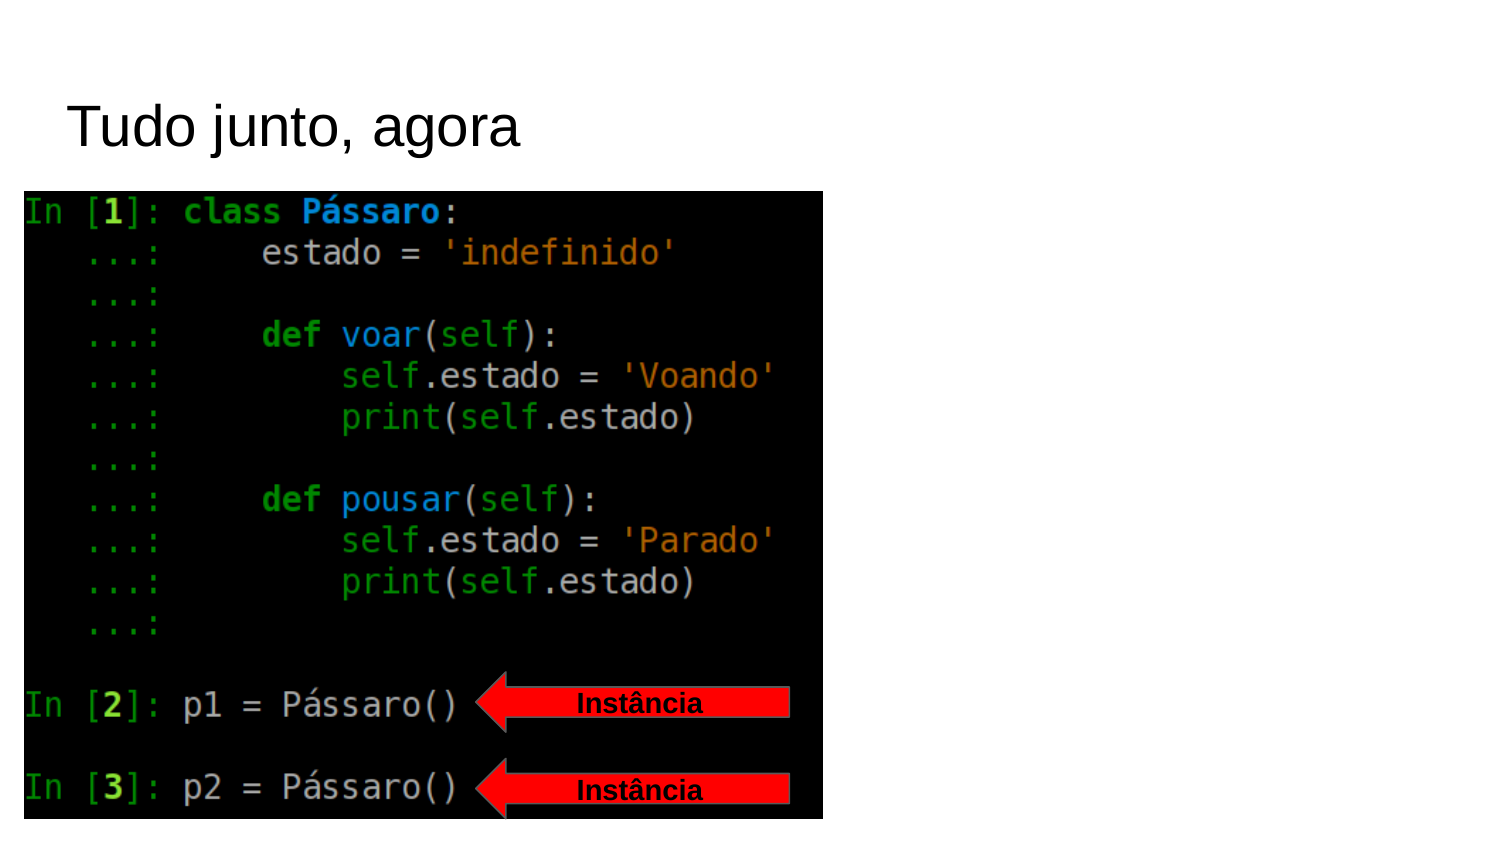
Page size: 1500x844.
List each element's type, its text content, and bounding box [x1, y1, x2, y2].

title Tudo junto, agora [51, 72, 1449, 167]
picture [24, 191, 824, 819]
